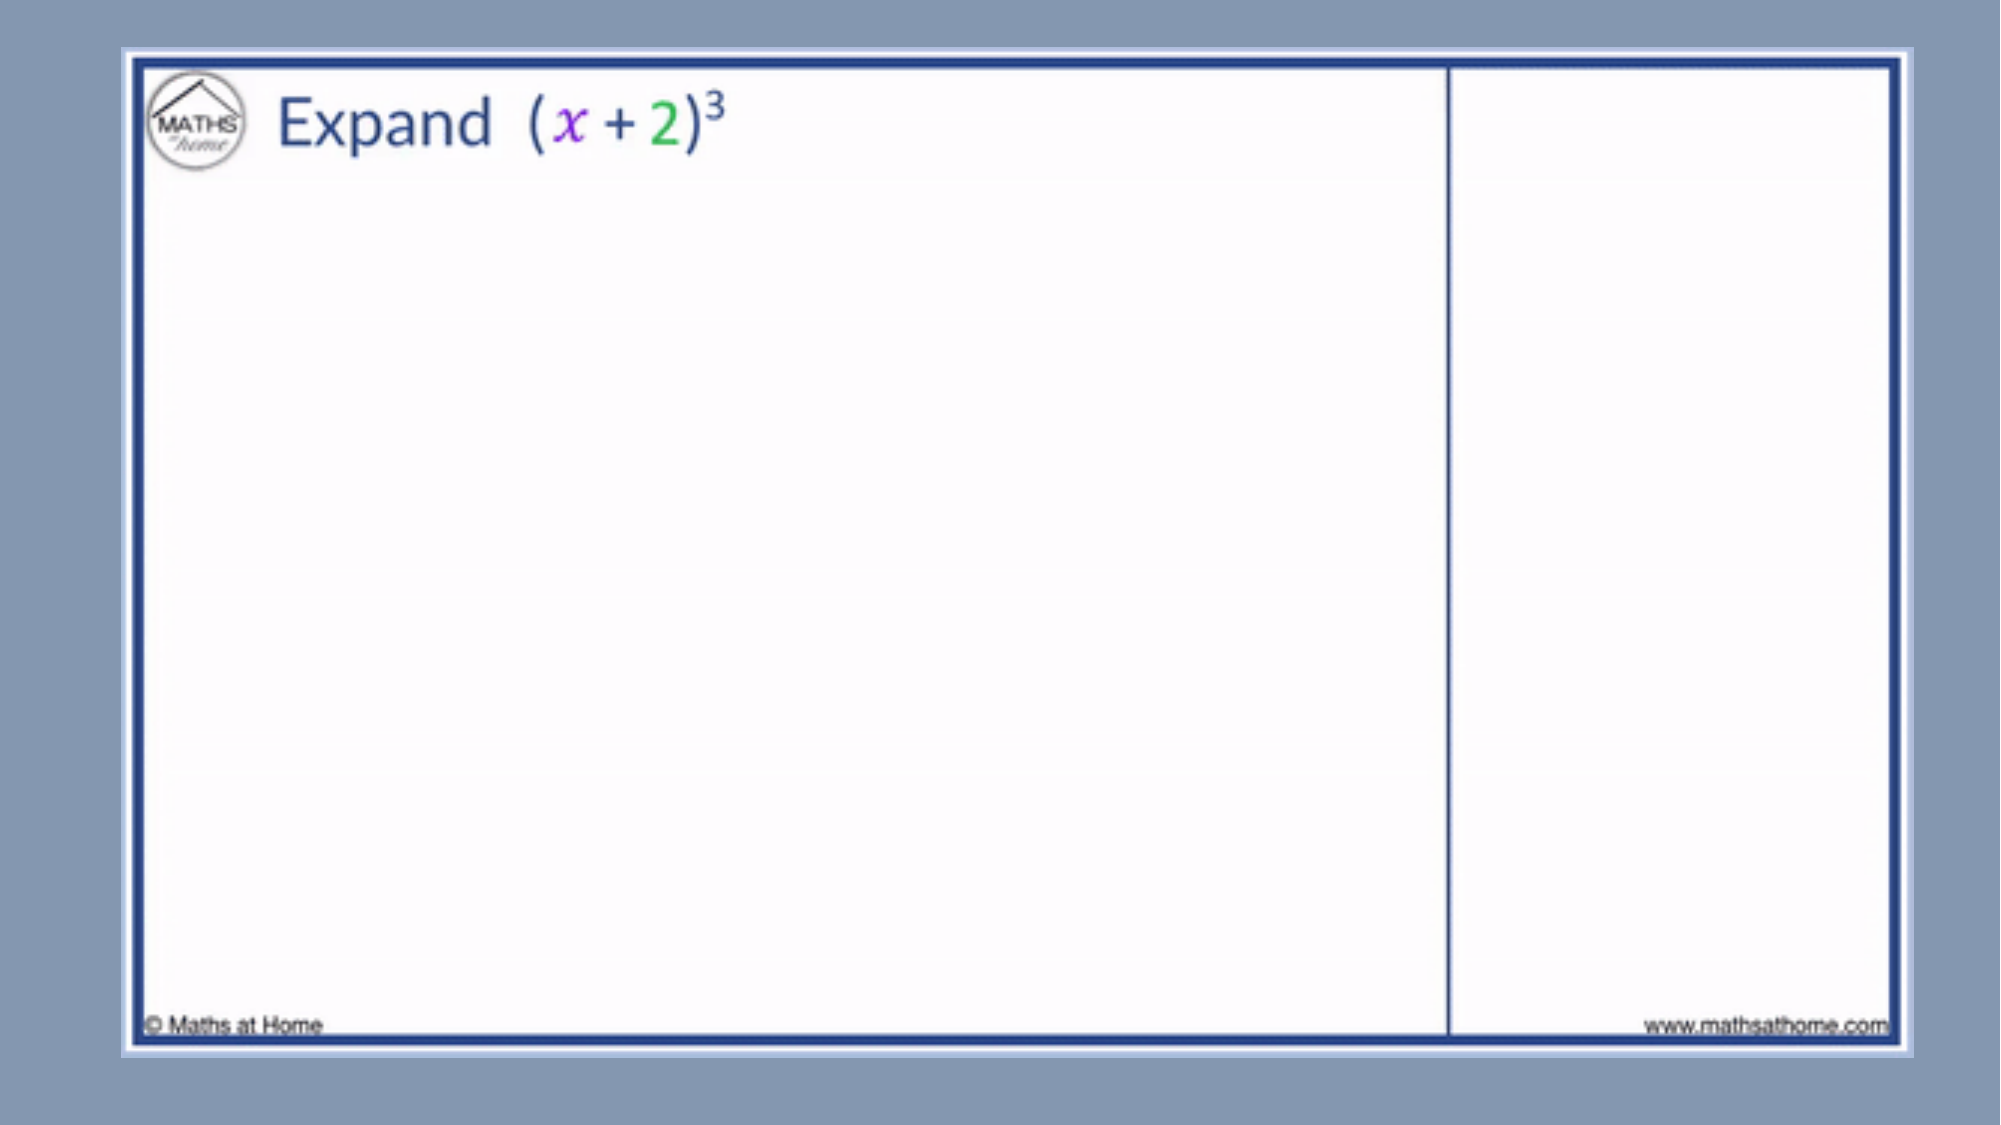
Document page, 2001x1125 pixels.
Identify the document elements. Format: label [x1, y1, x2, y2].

picture [121, 47, 1914, 1058]
